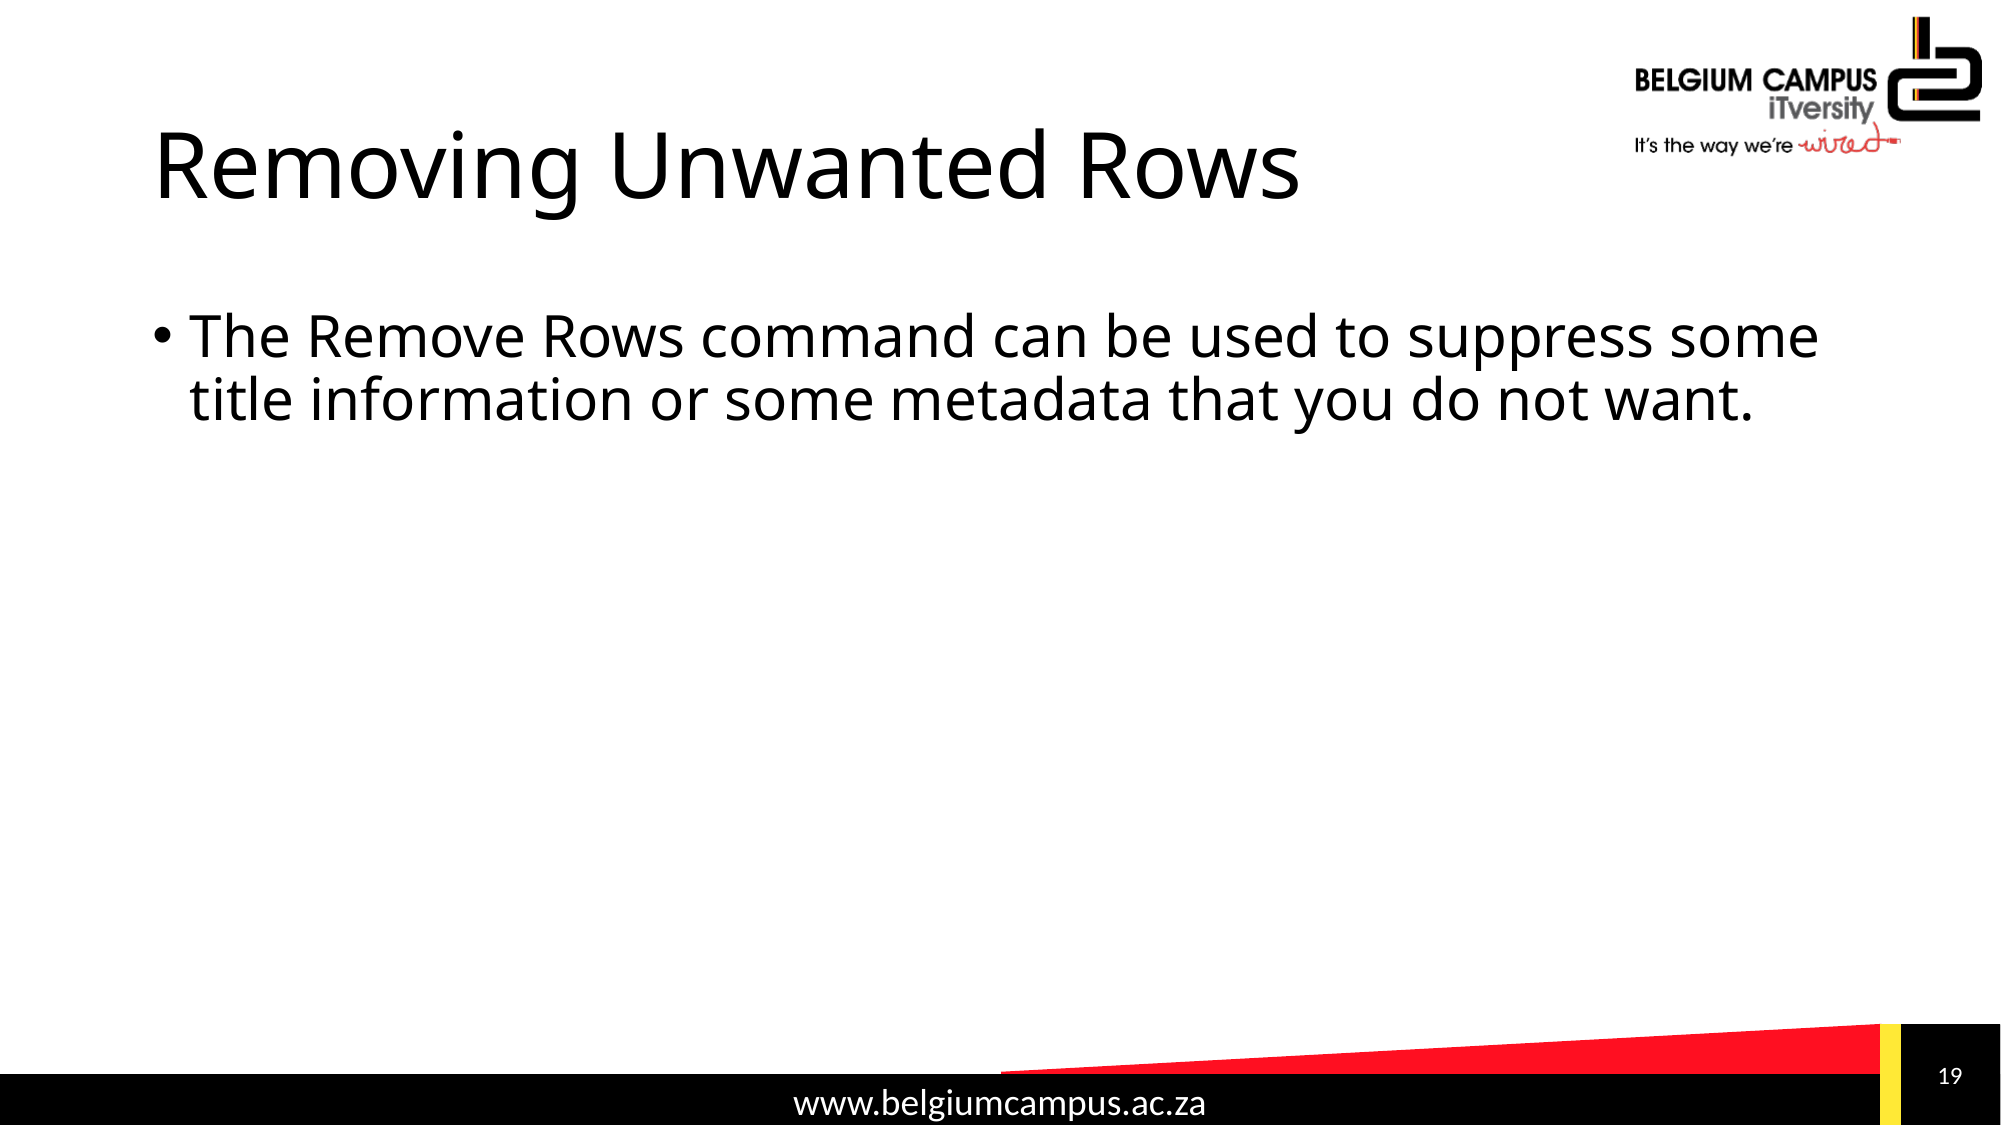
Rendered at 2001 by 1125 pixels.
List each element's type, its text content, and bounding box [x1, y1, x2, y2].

title Removing Unwanted Rows [137, 59, 1863, 278]
picture [1631, 0, 1986, 198]
list The Remove Rows command can be used to suppress some title information or some metadata that you do not want. [137, 299, 1863, 1014]
